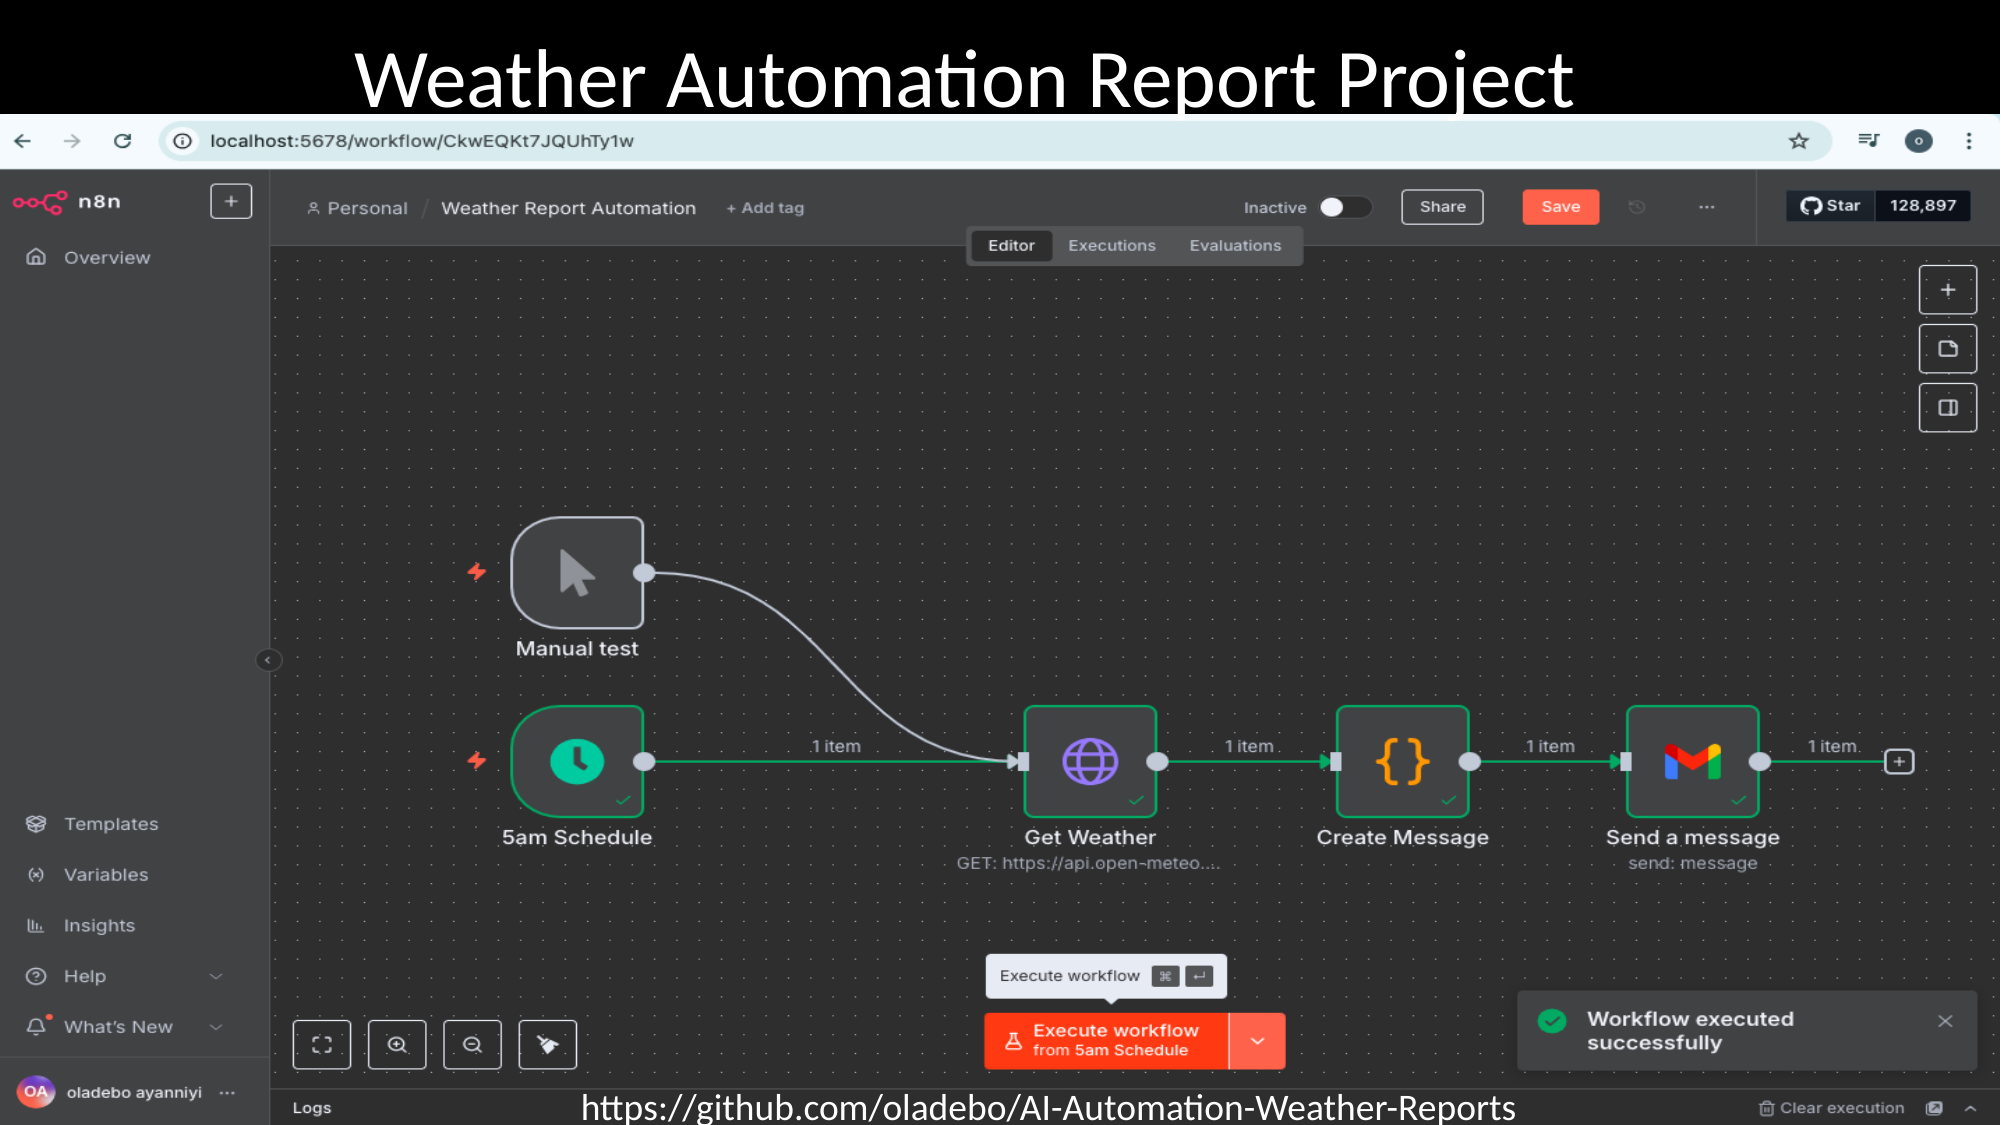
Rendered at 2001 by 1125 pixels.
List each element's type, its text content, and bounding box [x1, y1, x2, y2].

picture [0, 114, 2000, 1125]
text_box Weather Automation Report Project [46, 16, 1903, 114]
